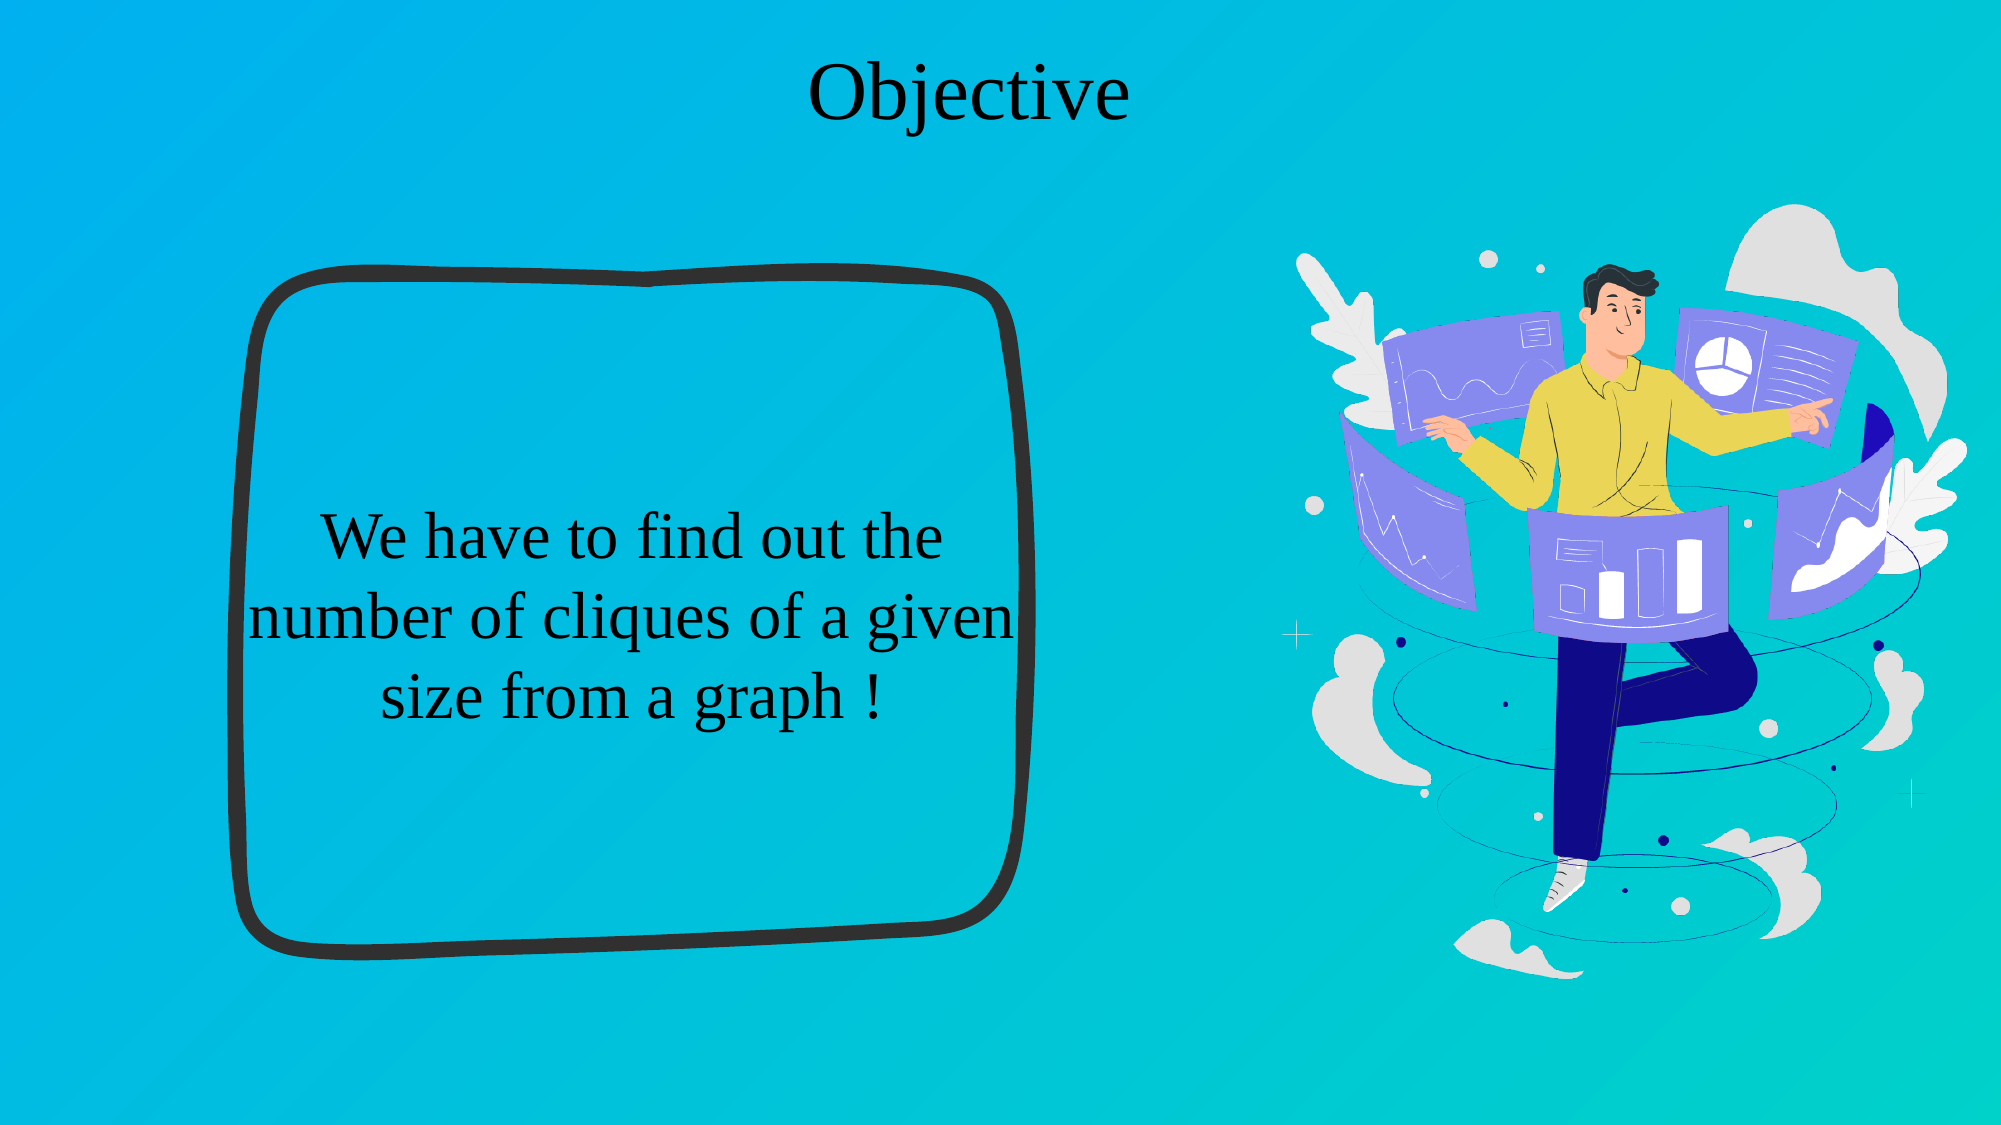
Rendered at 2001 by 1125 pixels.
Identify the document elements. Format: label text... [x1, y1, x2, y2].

text_box Objective [792, 28, 1662, 144]
text_box [0, 0, 2000, 1125]
text_box We have to find out the number of cliques of a given size from a graph ! [227, 263, 1036, 961]
picture [1281, 204, 1967, 979]
